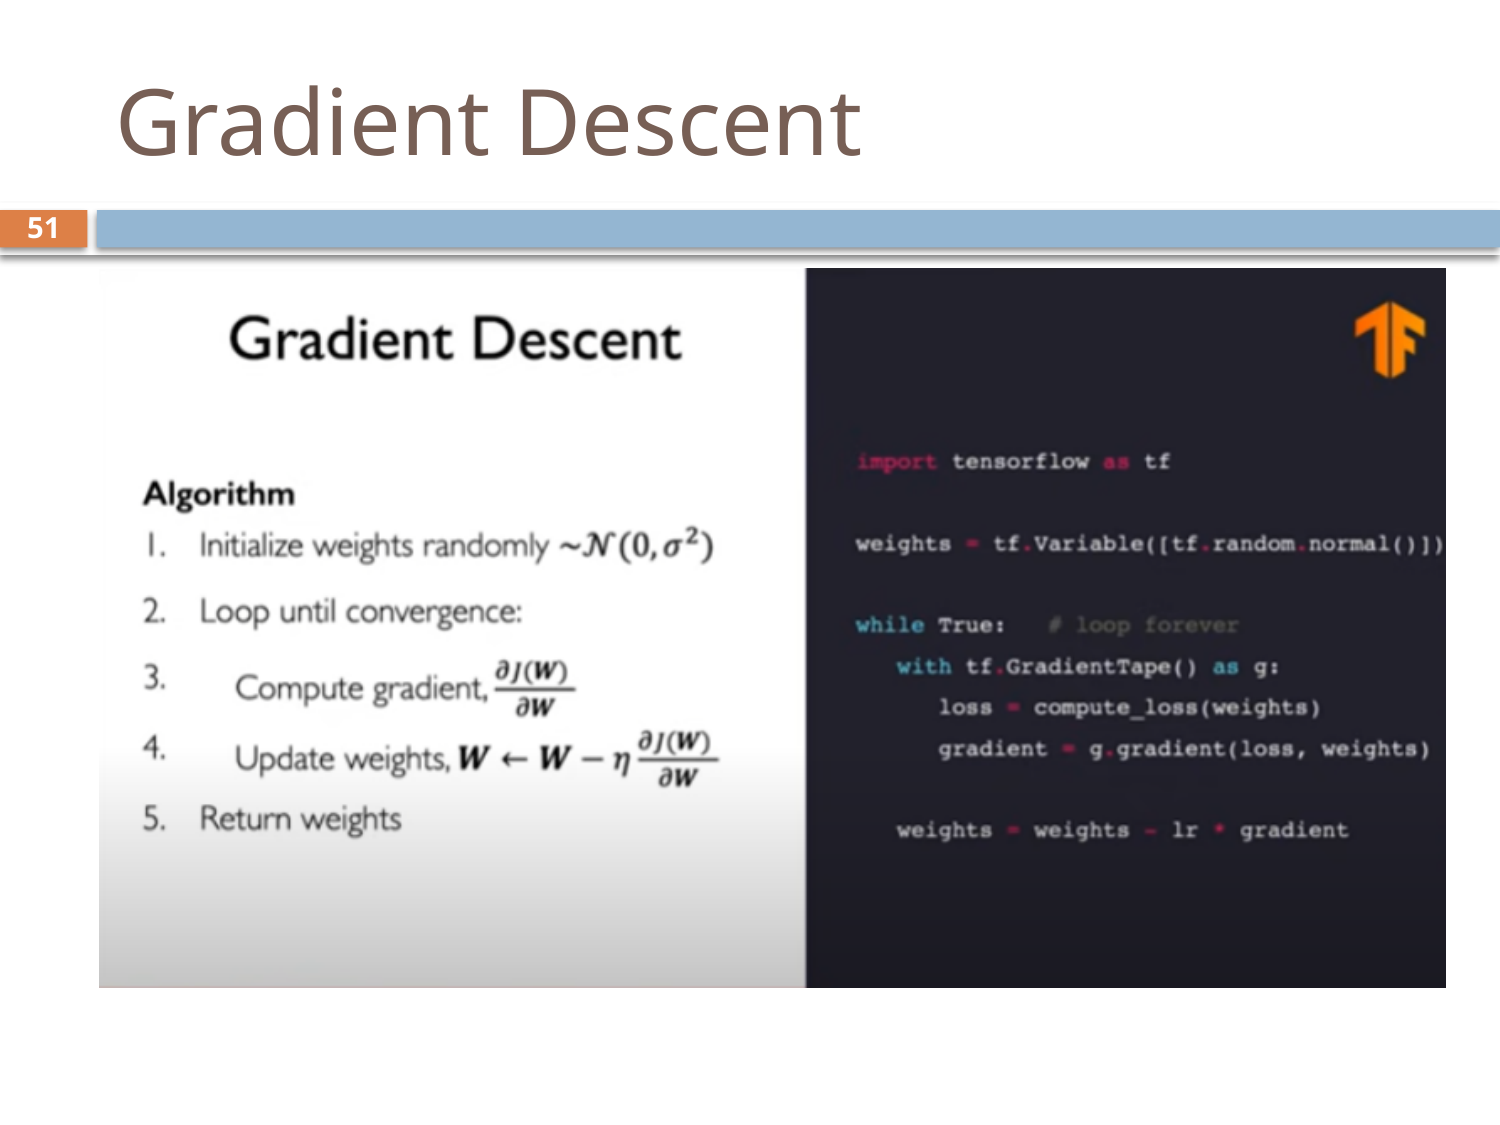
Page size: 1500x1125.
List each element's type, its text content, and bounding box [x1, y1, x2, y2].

title Gradient Descent [100, 37, 1438, 200]
picture [99, 268, 1446, 988]
slide_number 51 [0, 208, 88, 249]
